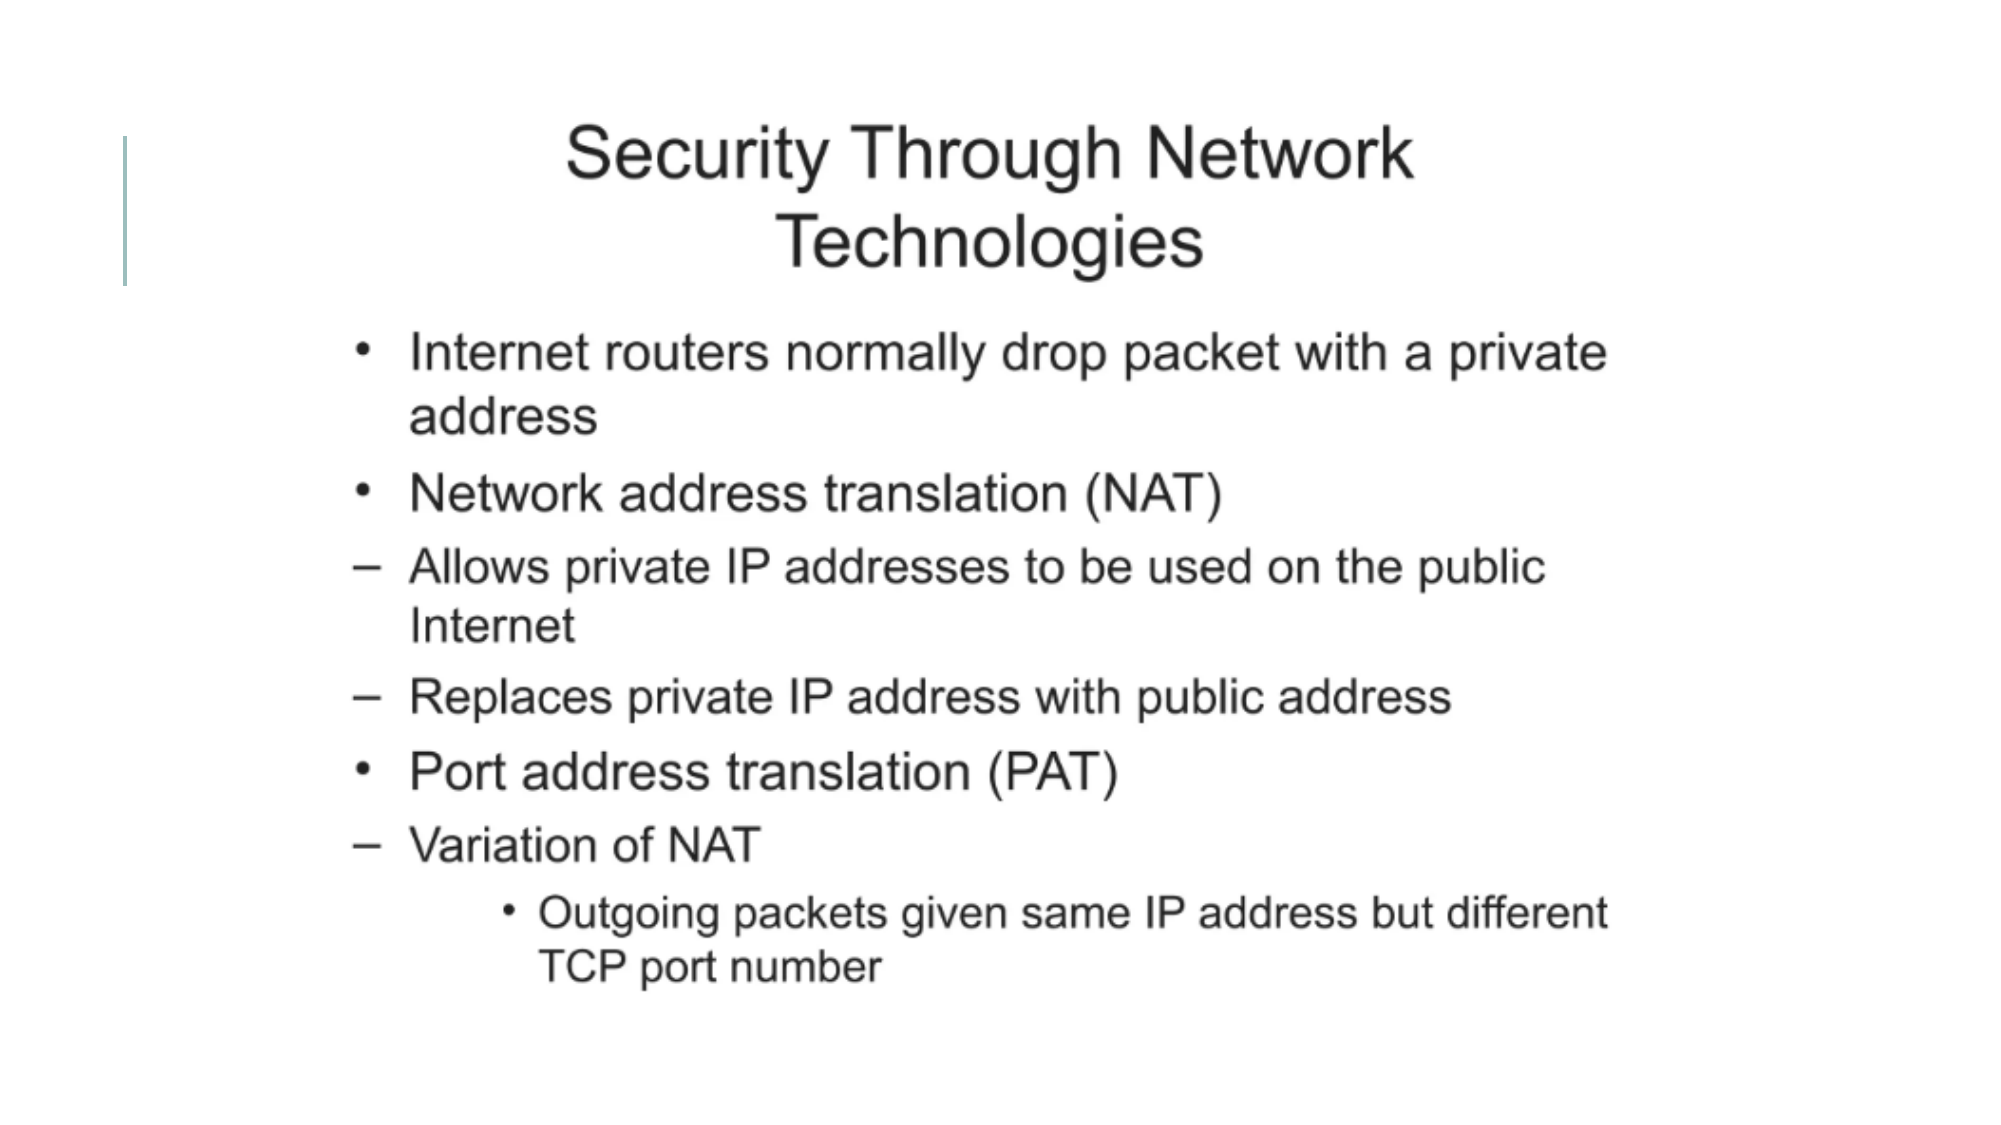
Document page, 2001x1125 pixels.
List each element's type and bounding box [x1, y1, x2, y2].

list [314, 89, 1642, 1038]
